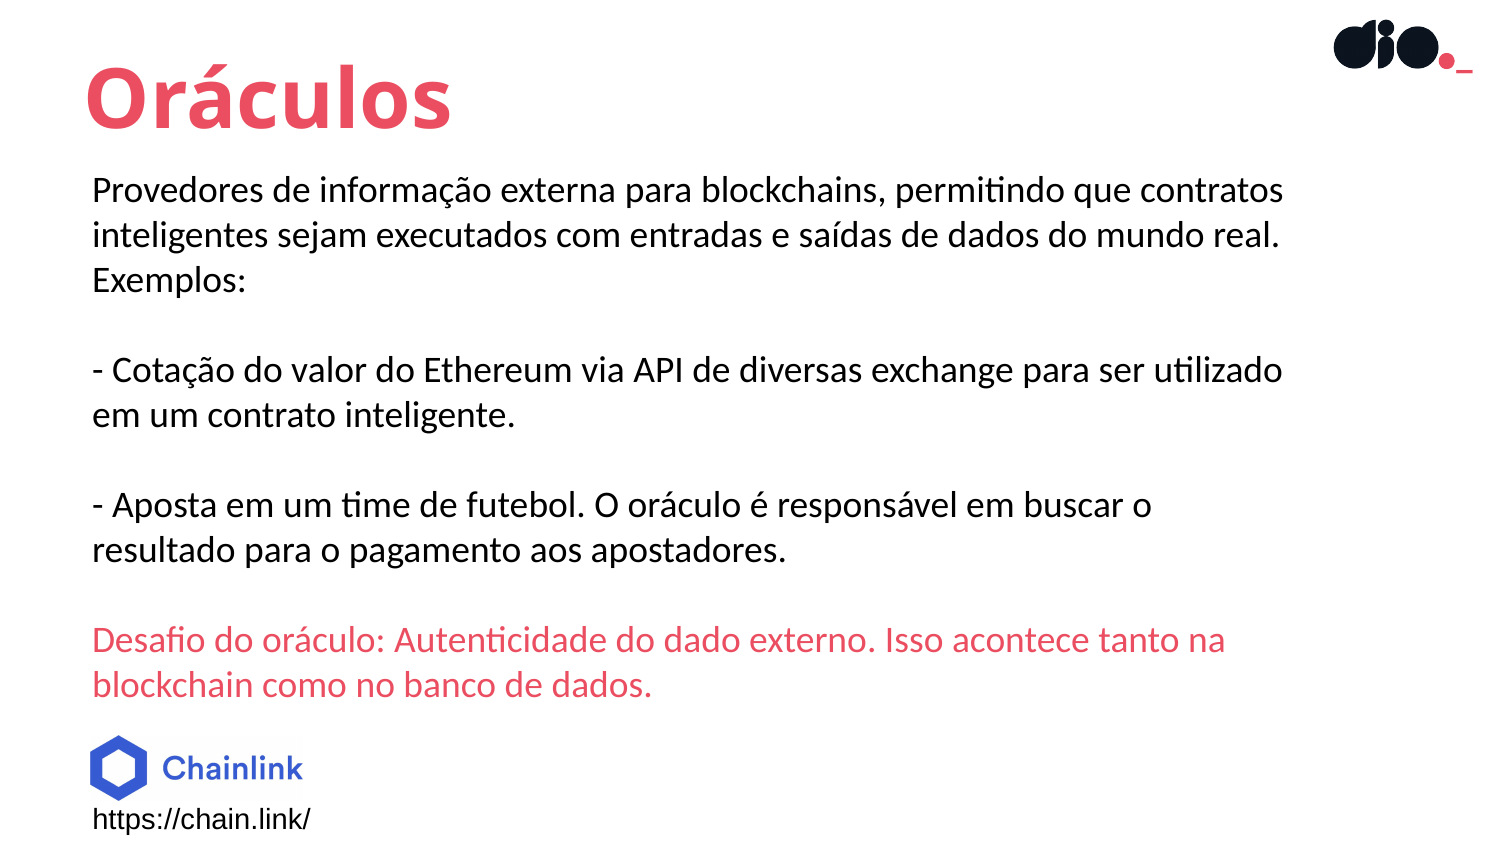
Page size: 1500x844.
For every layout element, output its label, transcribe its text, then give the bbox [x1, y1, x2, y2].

picture [90, 734, 303, 801]
text_box https://chain.link/ [77, 793, 327, 843]
text_box Oráculos [68, 18, 1385, 158]
text_box Provedores de informação externa para blockchains, permitindo que contratos inteligentes sejam executados com entradas e saídas de dados do mundo real. Exemplos: - Cotação do valor do Ethereum via API de diversas exchange para ser utilizado em um contrato inteligente. - Aposta em um time de futebol. O oráculo é responsável em buscar o resultado para o pagamento aos apostadores. Desafio do oráculo: Autenticidade do dado externo. Isso acontece tanto na blockchain como no banco de dados. [77, 158, 1317, 712]
picture [1385, 19, 1473, 74]
